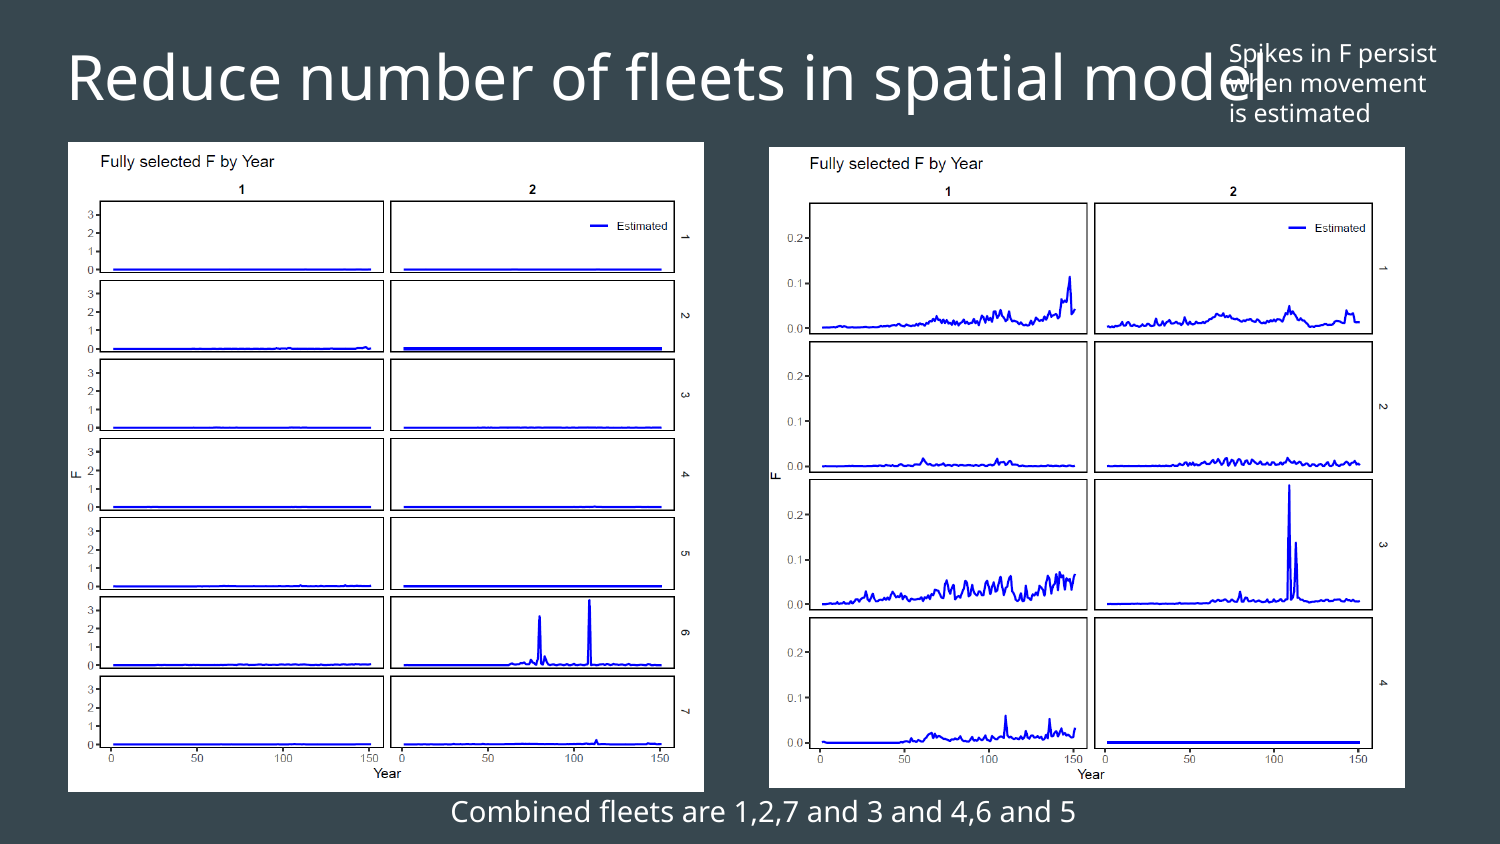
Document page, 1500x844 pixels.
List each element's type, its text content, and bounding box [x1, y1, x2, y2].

picture [67, 142, 704, 793]
picture [768, 147, 1406, 788]
text_box Spikes in F persist when movement is estimated [1213, 23, 1462, 143]
title Reduce number of fleets in spatial model [51, 23, 1449, 154]
text_box Combined fleets are 1,2,7 and 3 and 4,6 and 5 [435, 778, 1126, 843]
